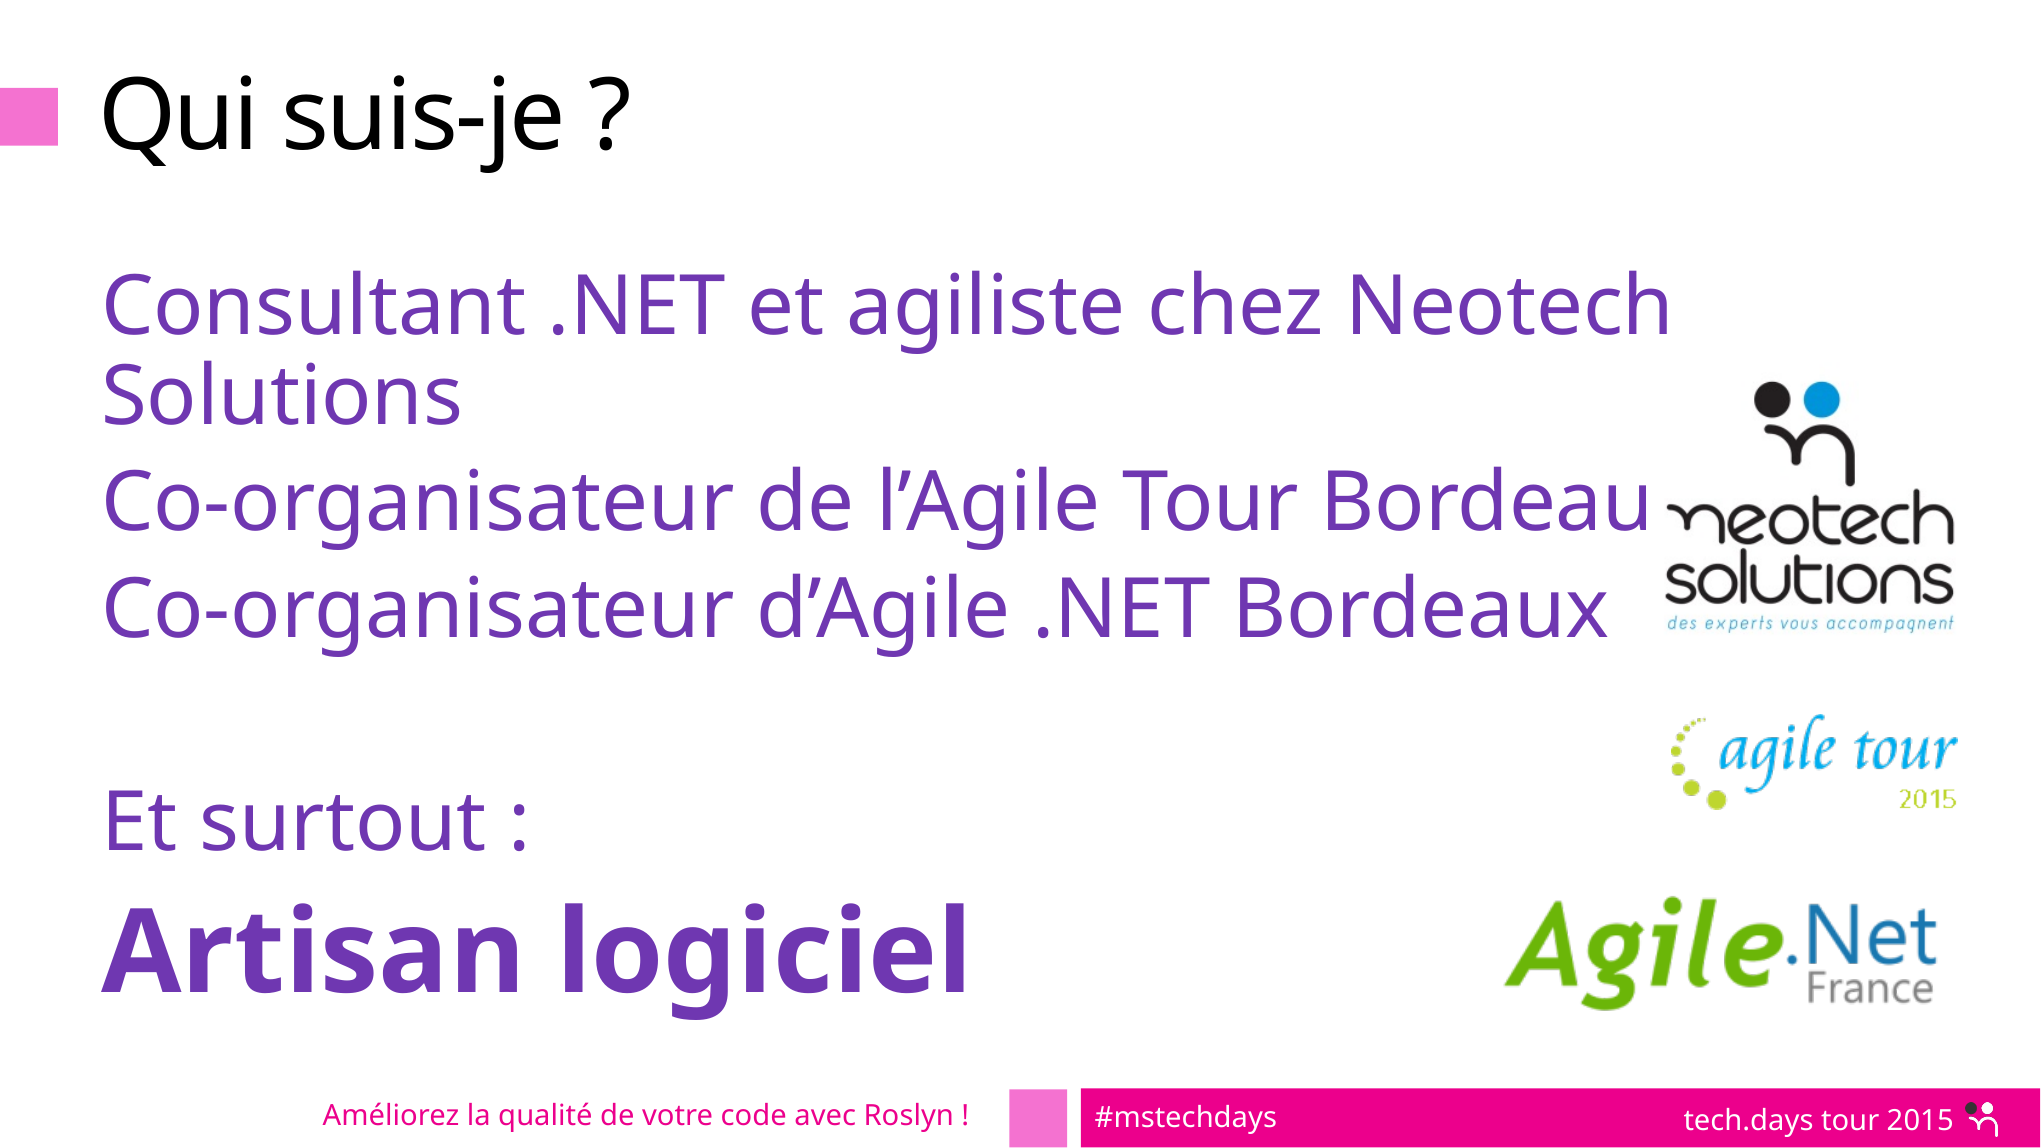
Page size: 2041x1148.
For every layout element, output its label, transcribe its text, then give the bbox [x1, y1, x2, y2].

list Consultant .NET et agiliste chez Neotech Solutions Co-organisateur de l’Agile Tour Bordeaux Co-organisateur d’Agile .NET Bordeaux Et surtout : Artisan logiciel [45, 254, 1995, 1058]
picture [1670, 714, 1958, 811]
footer Améliorez la qualité de votre code avec Roslyn ! [45, 1084, 985, 1144]
title Qui suis-je ? [45, 48, 1996, 146]
picture [1645, 360, 1983, 655]
picture [1965, 1102, 1998, 1137]
picture [1488, 851, 1958, 1059]
